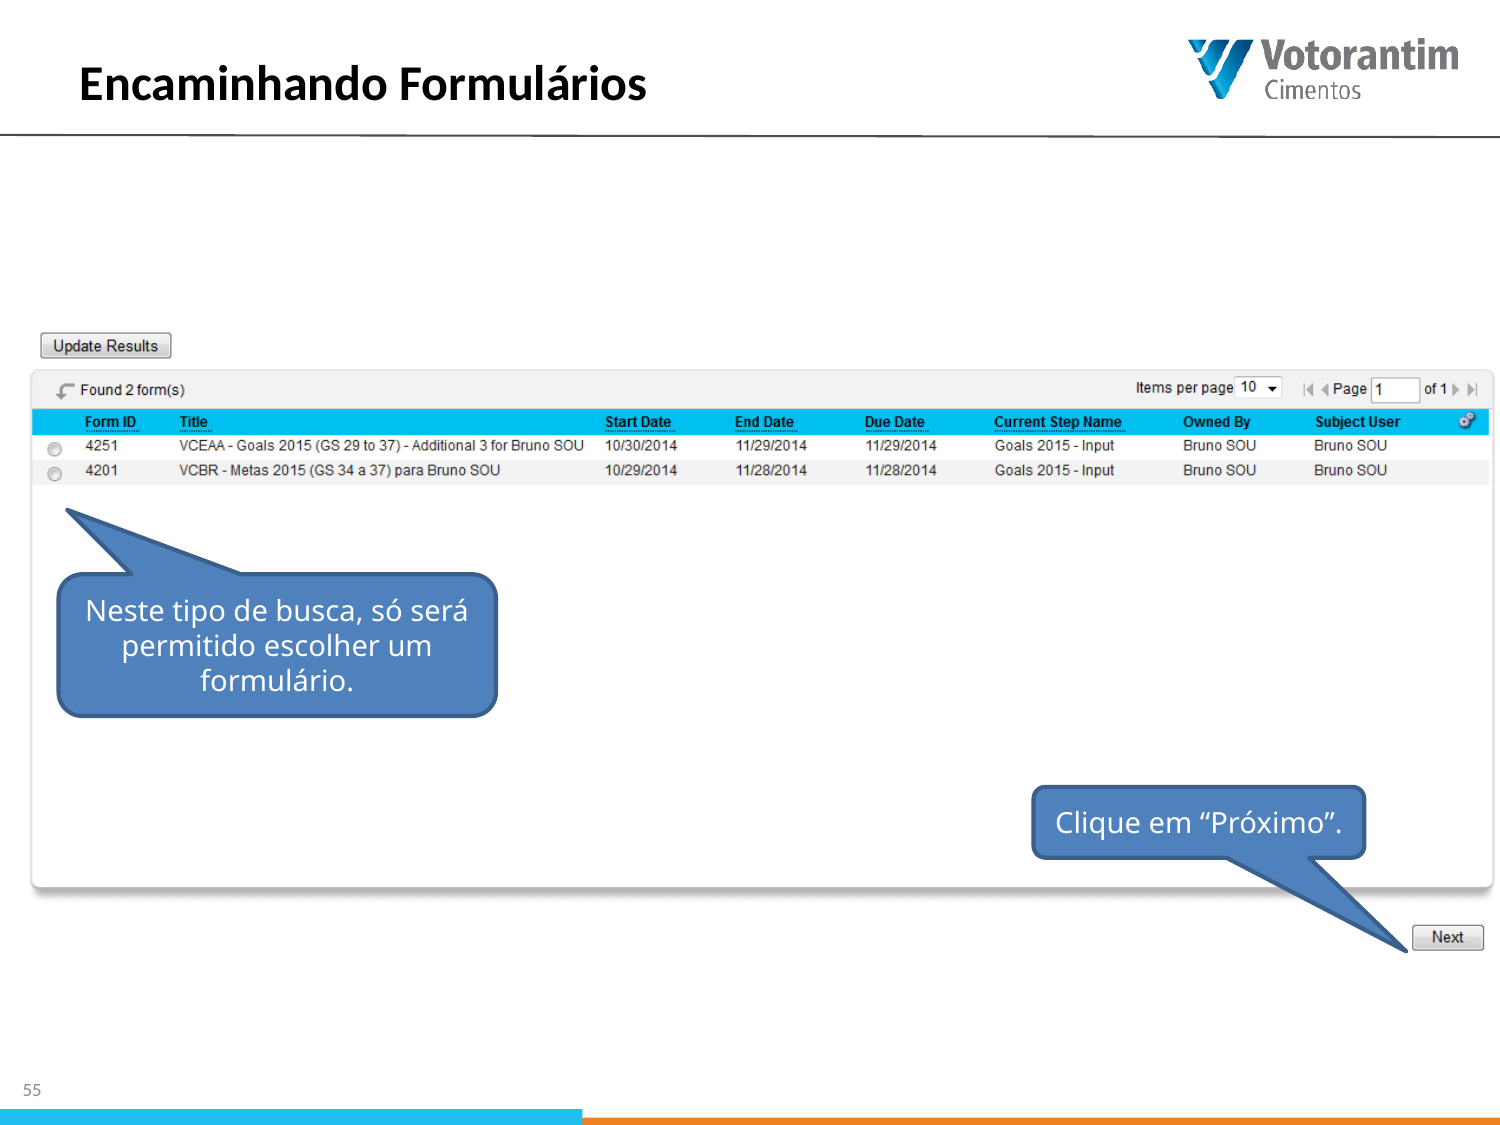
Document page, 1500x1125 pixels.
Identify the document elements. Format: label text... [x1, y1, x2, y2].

picture [17, 322, 1496, 953]
picture [1188, 38, 1458, 99]
text_box Encaminhando Formulários [64, 42, 984, 114]
